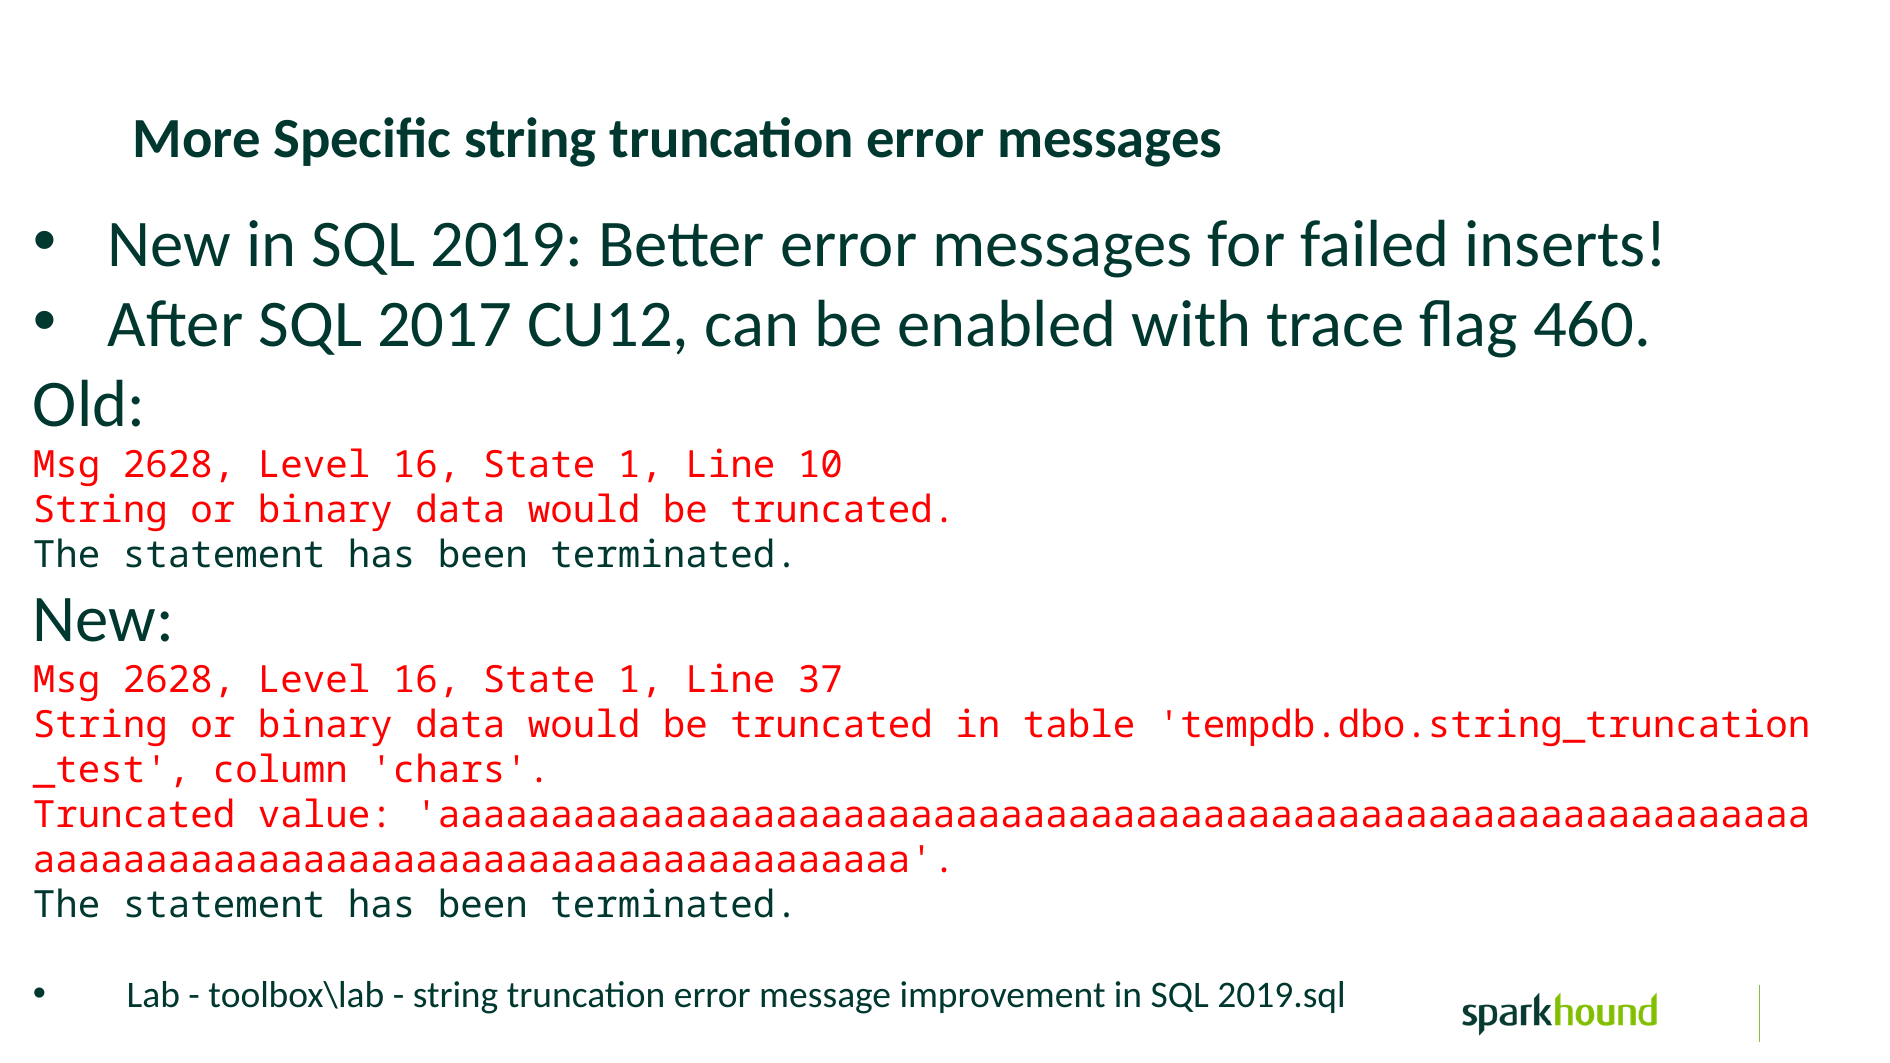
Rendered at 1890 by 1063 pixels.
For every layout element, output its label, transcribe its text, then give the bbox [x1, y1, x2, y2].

title More Specific string truncation error messages [117, 59, 1890, 178]
text_box New in SQL 2019: Better error messages for failed inserts! After SQL 2017 CU12, can be enabled with trace flag 460. Old: Msg 2628, Level 16, State 1, Line 10 String or binary data would be truncated. The statement has been terminated. New: Msg 2628, Level 16, State 1, Line 37 String or binary data would be truncated in table 'tempdb.dbo.string_truncation_test', column 'chars'. Truncated value: 'aaaaaaaaaaaaaaaaaaaaaaaaaaaaaaaaaaaaaaaaaaaaaaaaaaaaaaaaaaaaaaaaaaaaaaaaaaaaaaaaaaaaaaaaaaaaaaaaaaaa'. The statement has been terminated. Lab - toolbox\lab - string truncation error message improvement in SQL 2019.sql [18, 192, 1844, 1052]
